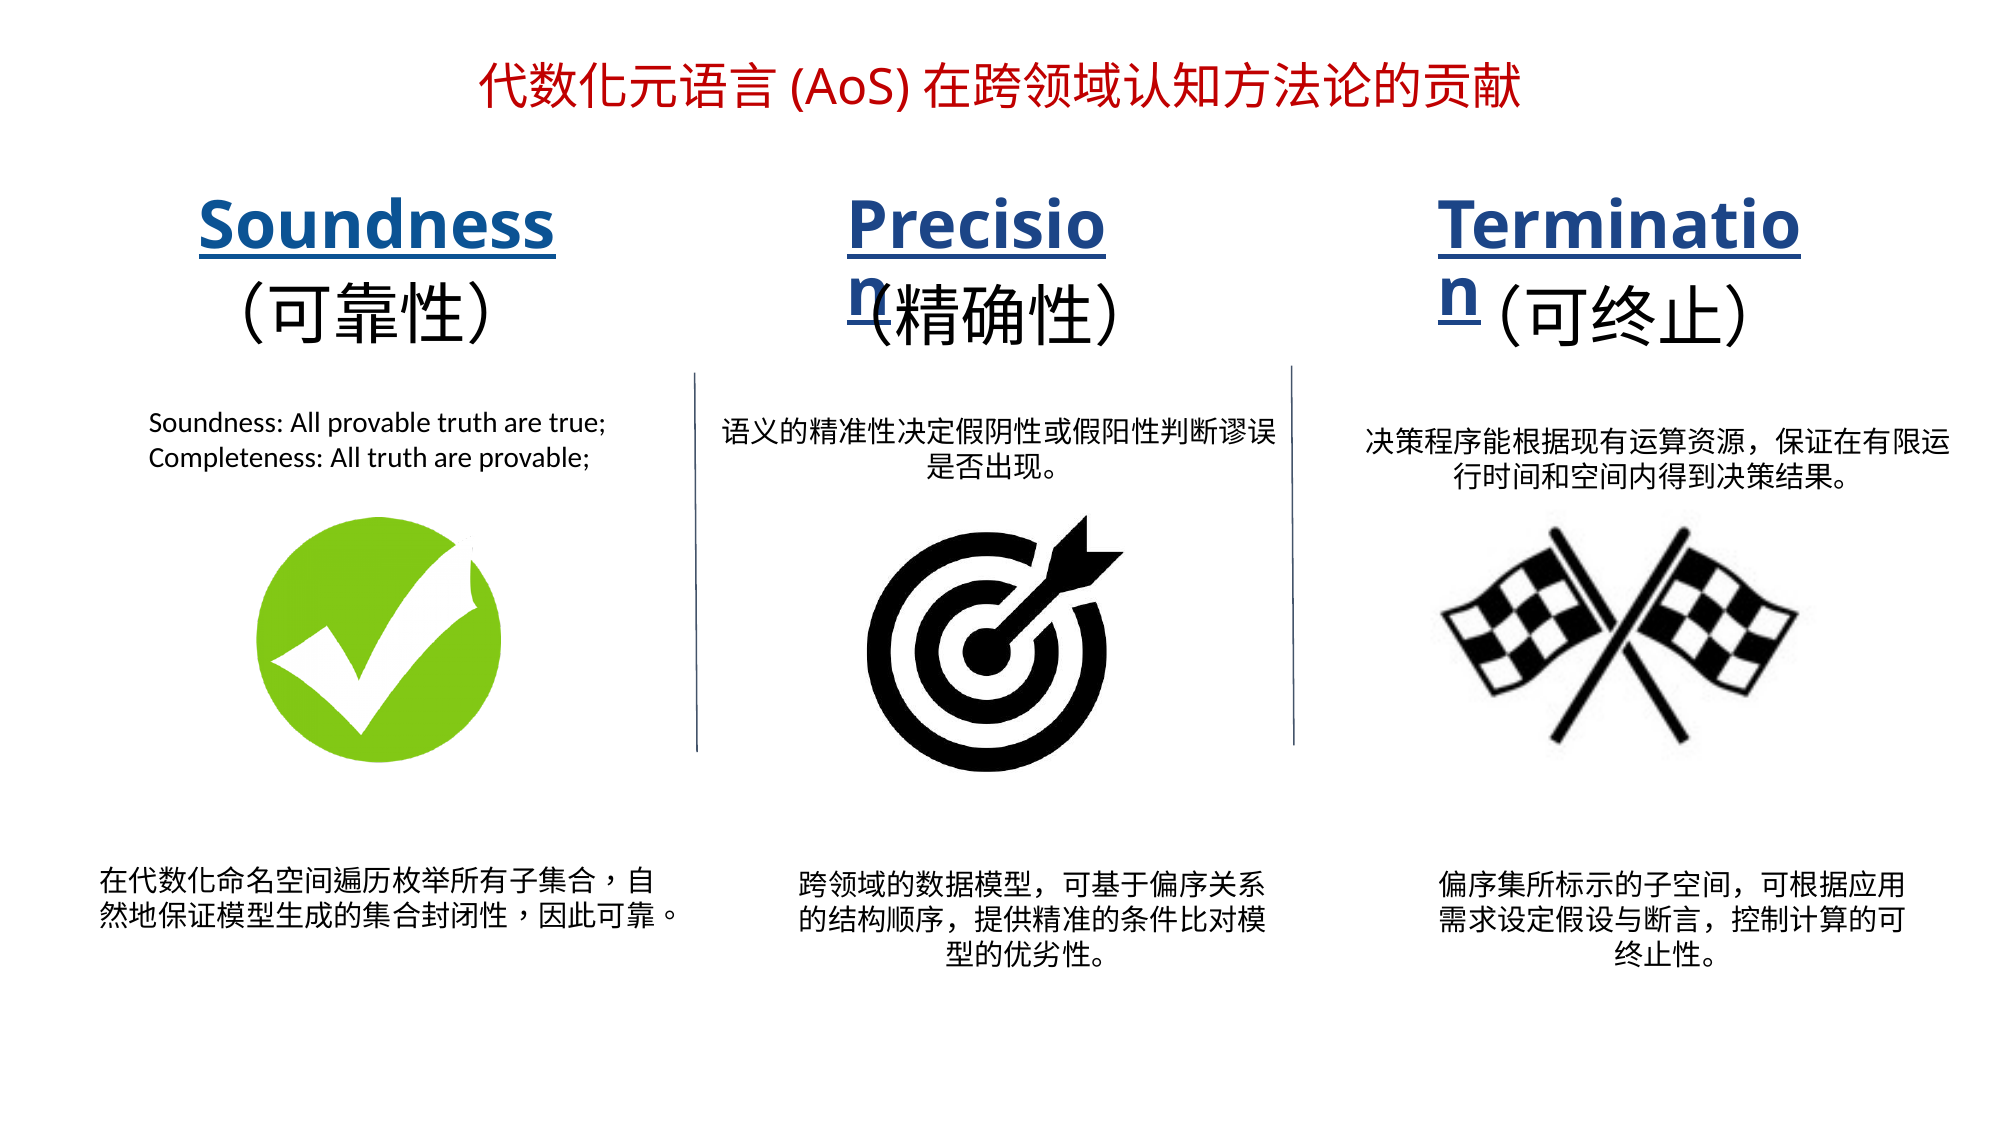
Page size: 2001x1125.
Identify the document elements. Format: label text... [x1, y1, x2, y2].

text_box （可靠性） [185, 264, 549, 360]
text_box （精确性） [812, 266, 1177, 362]
text_box 跨领域的数据模型，可基于偏序关系的结构顺序，提供精准的条件比对模型的优劣性。 [697, 859, 1294, 1014]
text_box Soundness [164, 166, 591, 288]
text_box （可终止） [1442, 266, 1806, 362]
picture [740, 501, 1249, 798]
text_box 语义的精准性决定假阴性或假阳性判断谬误是否出现。 [702, 406, 1291, 491]
text_box 偏序集所标示的子空间，可根据应用需求设定假设与断言，控制计算的可终止性。 [1338, 859, 1932, 979]
text_box 决策程序能根据现有运算资源，保证在有限运行时间和空间内得到决策结果。 [1336, 415, 1980, 501]
picture [1417, 508, 1831, 806]
picture [255, 517, 501, 763]
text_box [694, 372, 698, 753]
text_box Termination [1417, 166, 1831, 288]
text_box Soundness: All provable truth are true; Completeness: All truth are provable; [134, 395, 622, 481]
text_box 在代数化命名空间遍历枚举所有子集合，自然地保证模型生成的集合封闭性，因此可靠。 [79, 855, 677, 975]
text_box Precision [827, 166, 1162, 266]
title 代数化元语言(AoS)在跨领域认知方法论的贡献 [68, 41, 1932, 167]
